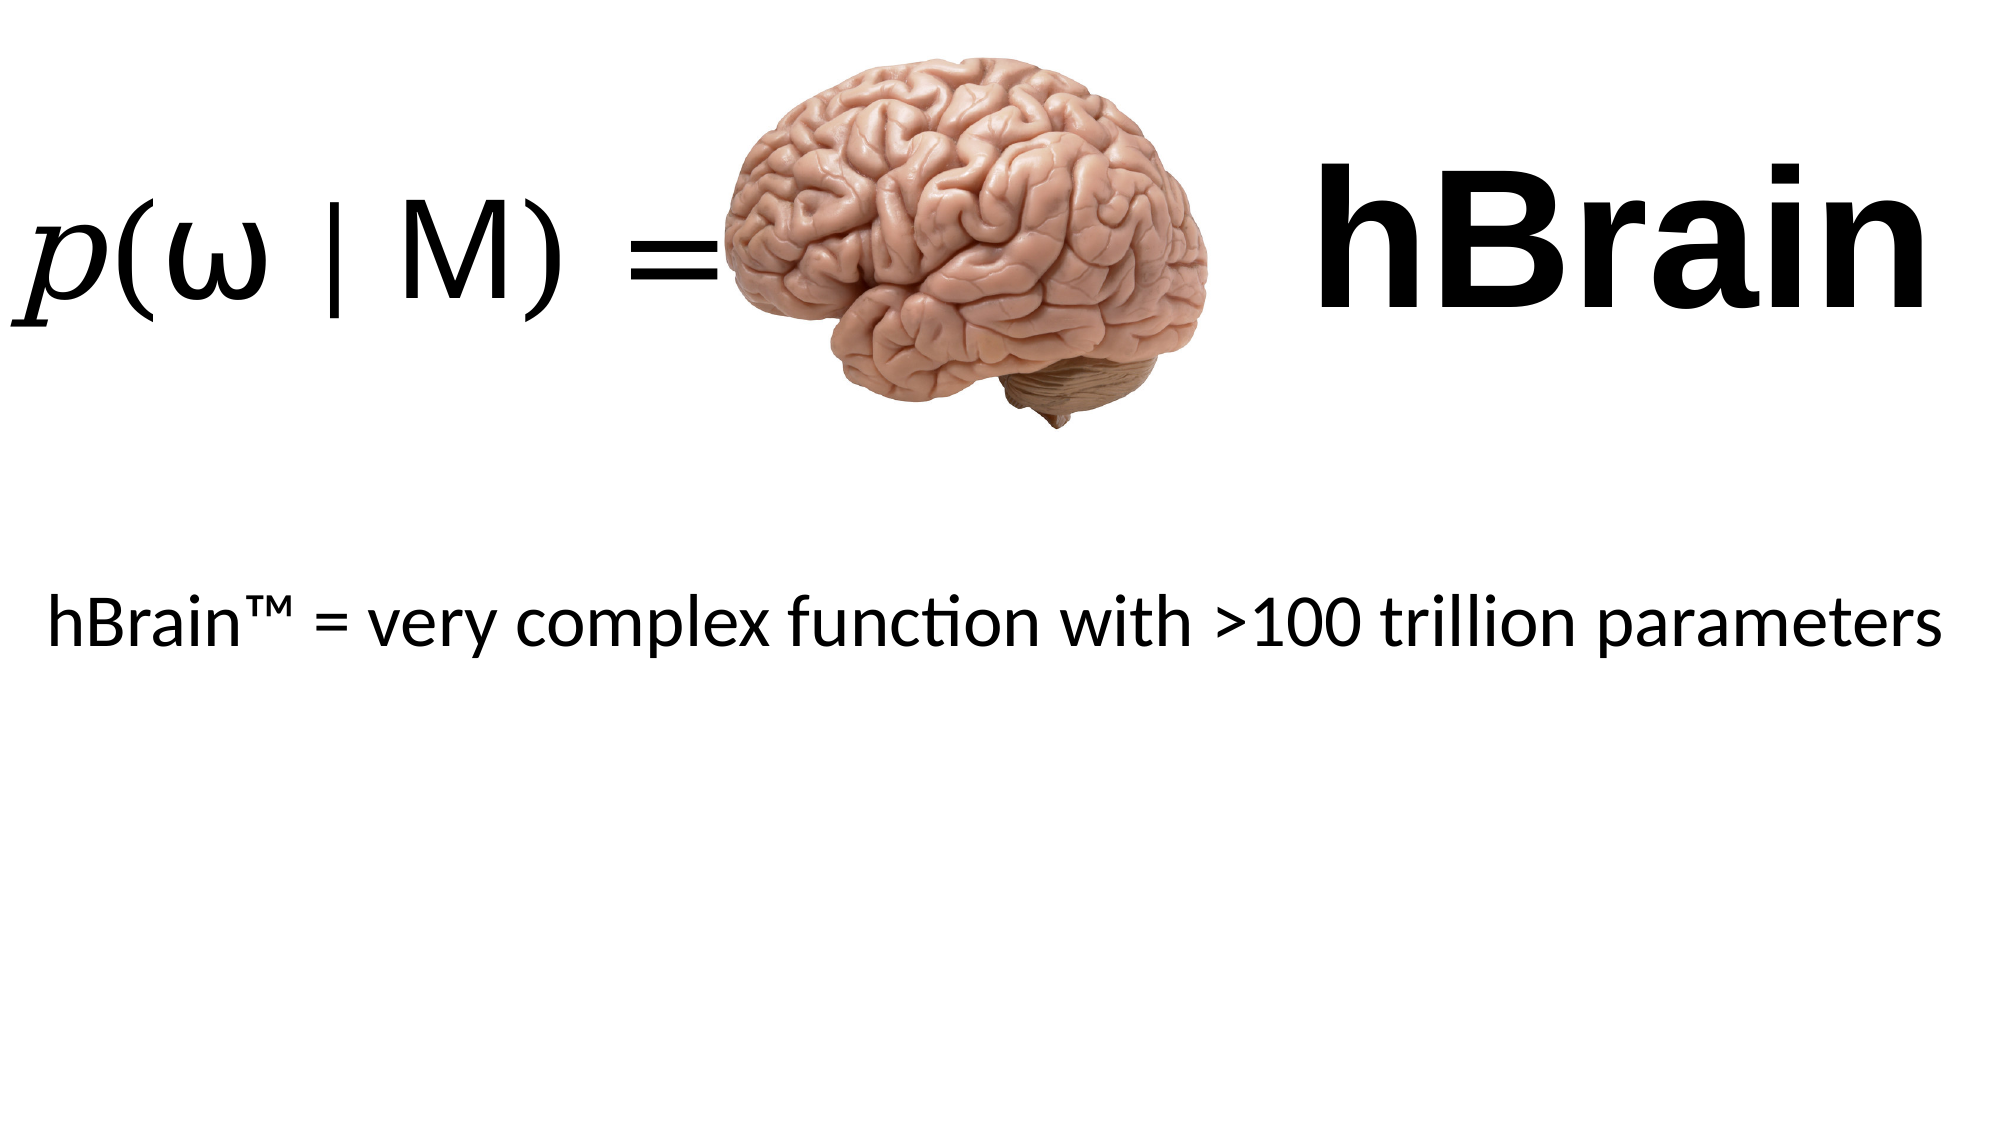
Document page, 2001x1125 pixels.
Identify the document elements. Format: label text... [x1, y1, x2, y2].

text_box p(⍵ | M) = [0, 153, 721, 333]
picture [721, 54, 1213, 432]
text_box hBrain™ = very complex function with >100 trillion parameters [31, 564, 1961, 670]
text_box hBrain [1293, 101, 1951, 355]
